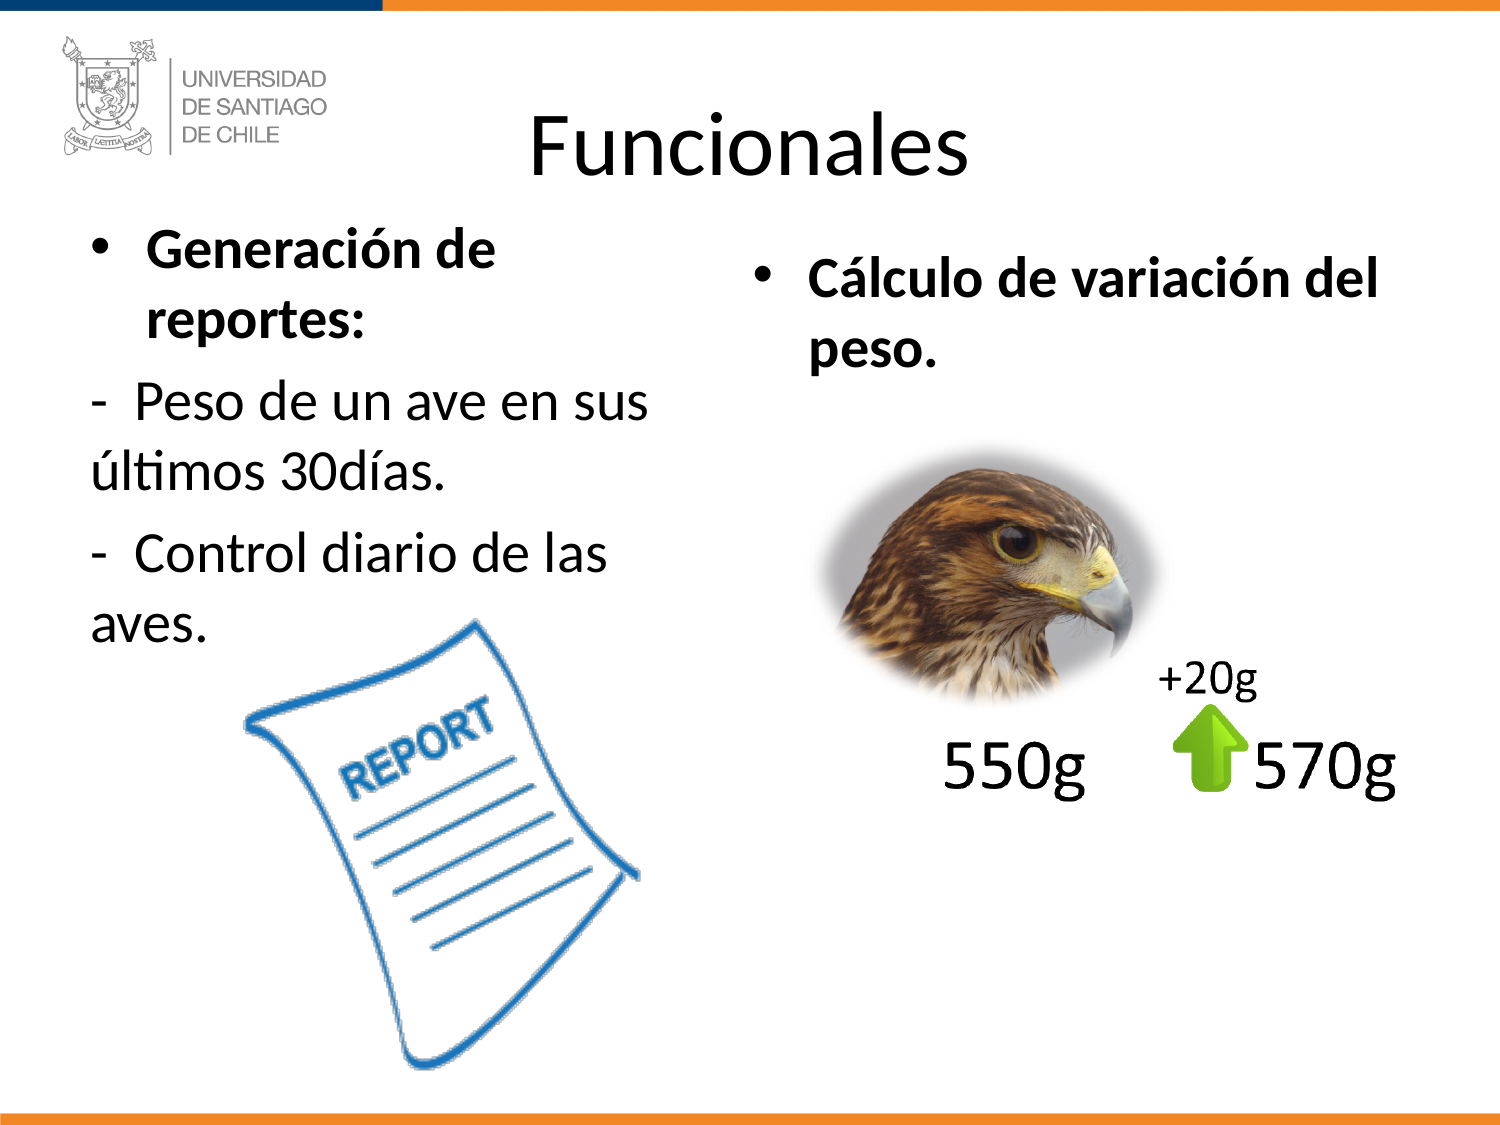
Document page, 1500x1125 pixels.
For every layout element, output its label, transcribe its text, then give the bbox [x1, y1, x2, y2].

list Cálculo de variación del peso. [737, 231, 1401, 974]
list Generación de reportes: - Peso de un ave en sus últimos 30días. - Control diario de las aves. [75, 203, 738, 946]
picture [0, 0, 1500, 1125]
title Funcionales [75, 45, 1425, 233]
